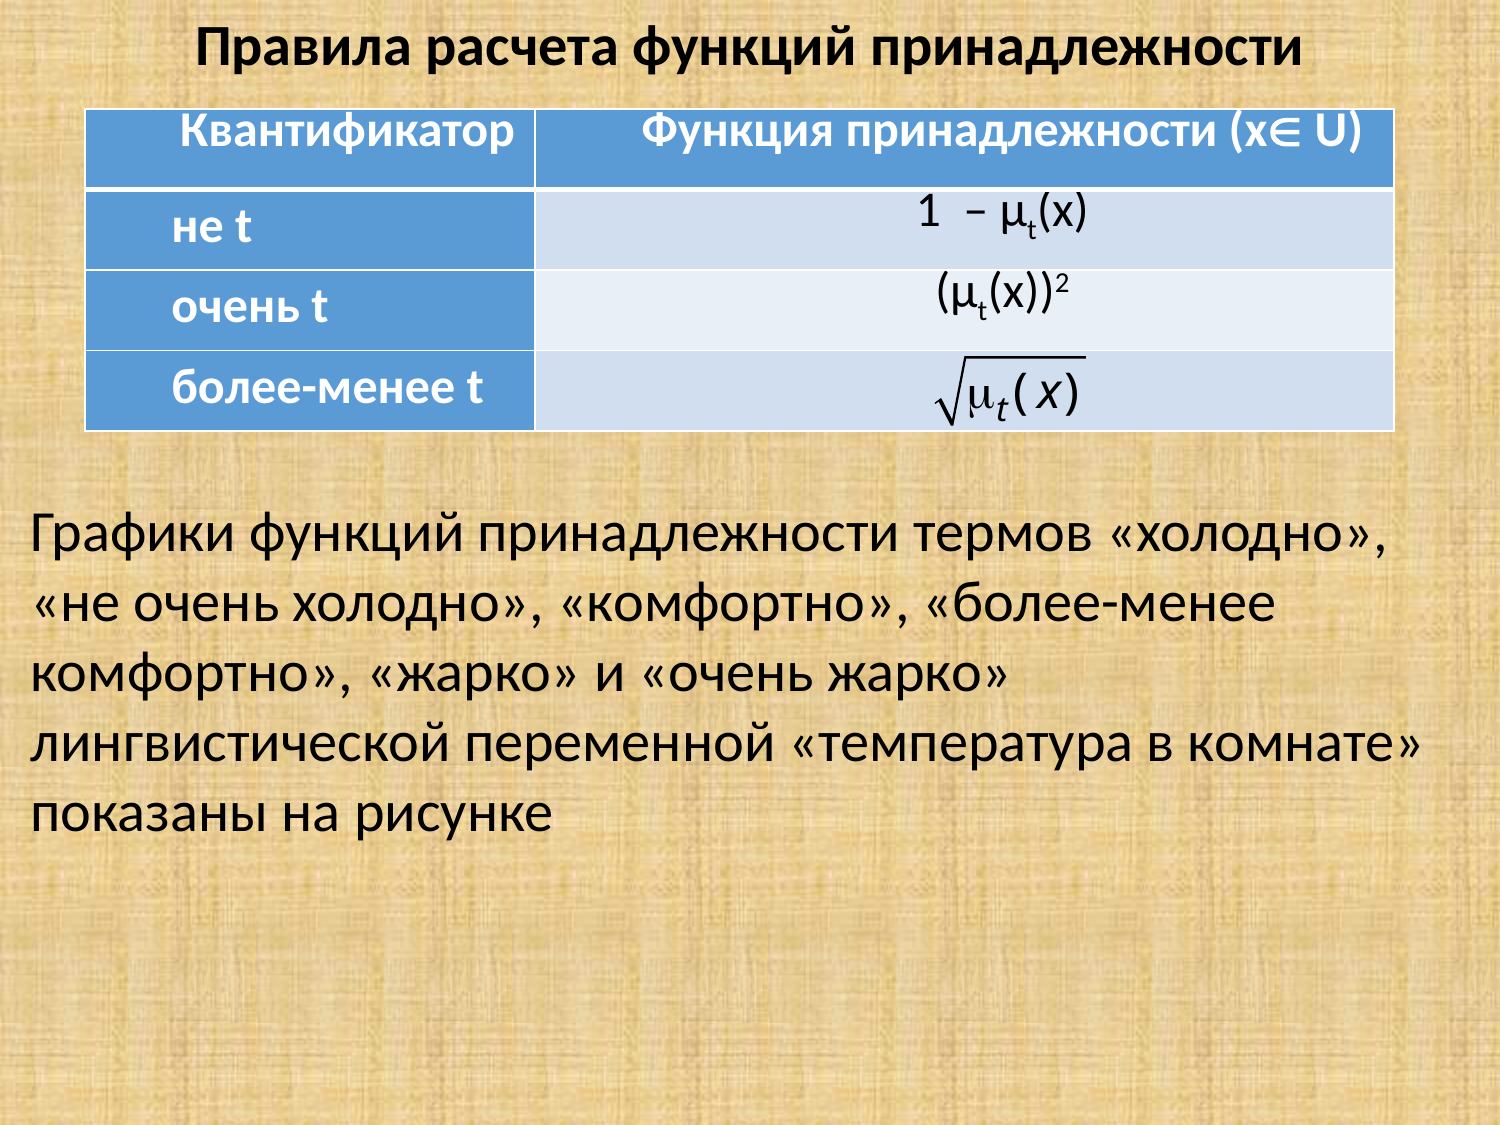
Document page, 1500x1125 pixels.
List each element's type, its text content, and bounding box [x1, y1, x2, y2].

table_cell более-менее t [86, 351, 534, 430]
table_cell 1 – µt(x) [536, 192, 1393, 269]
table_cell не t [86, 192, 534, 269]
table_cell очень t [86, 271, 534, 350]
text_box Графики функций принадлежности термов «холодно», «не очень холодно», «комфортно», «более-менее комфортно», «жарко» и «очень жарко» лингвистической переменной «температура в комнате» показаны на рисунке [15, 486, 1442, 851]
table_header Квантификатор [86, 110, 534, 187]
text_box Правила расчета функций принадлежности [0, 0, 1500, 85]
table_cell [536, 351, 925, 430]
table_header Функция принадлежности (x U) [536, 110, 1393, 187]
picture [0, 85, 1500, 1125]
table_cell (µt(x))2 [536, 271, 1393, 350]
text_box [925, 342, 1096, 437]
table_cell [1096, 351, 1393, 430]
